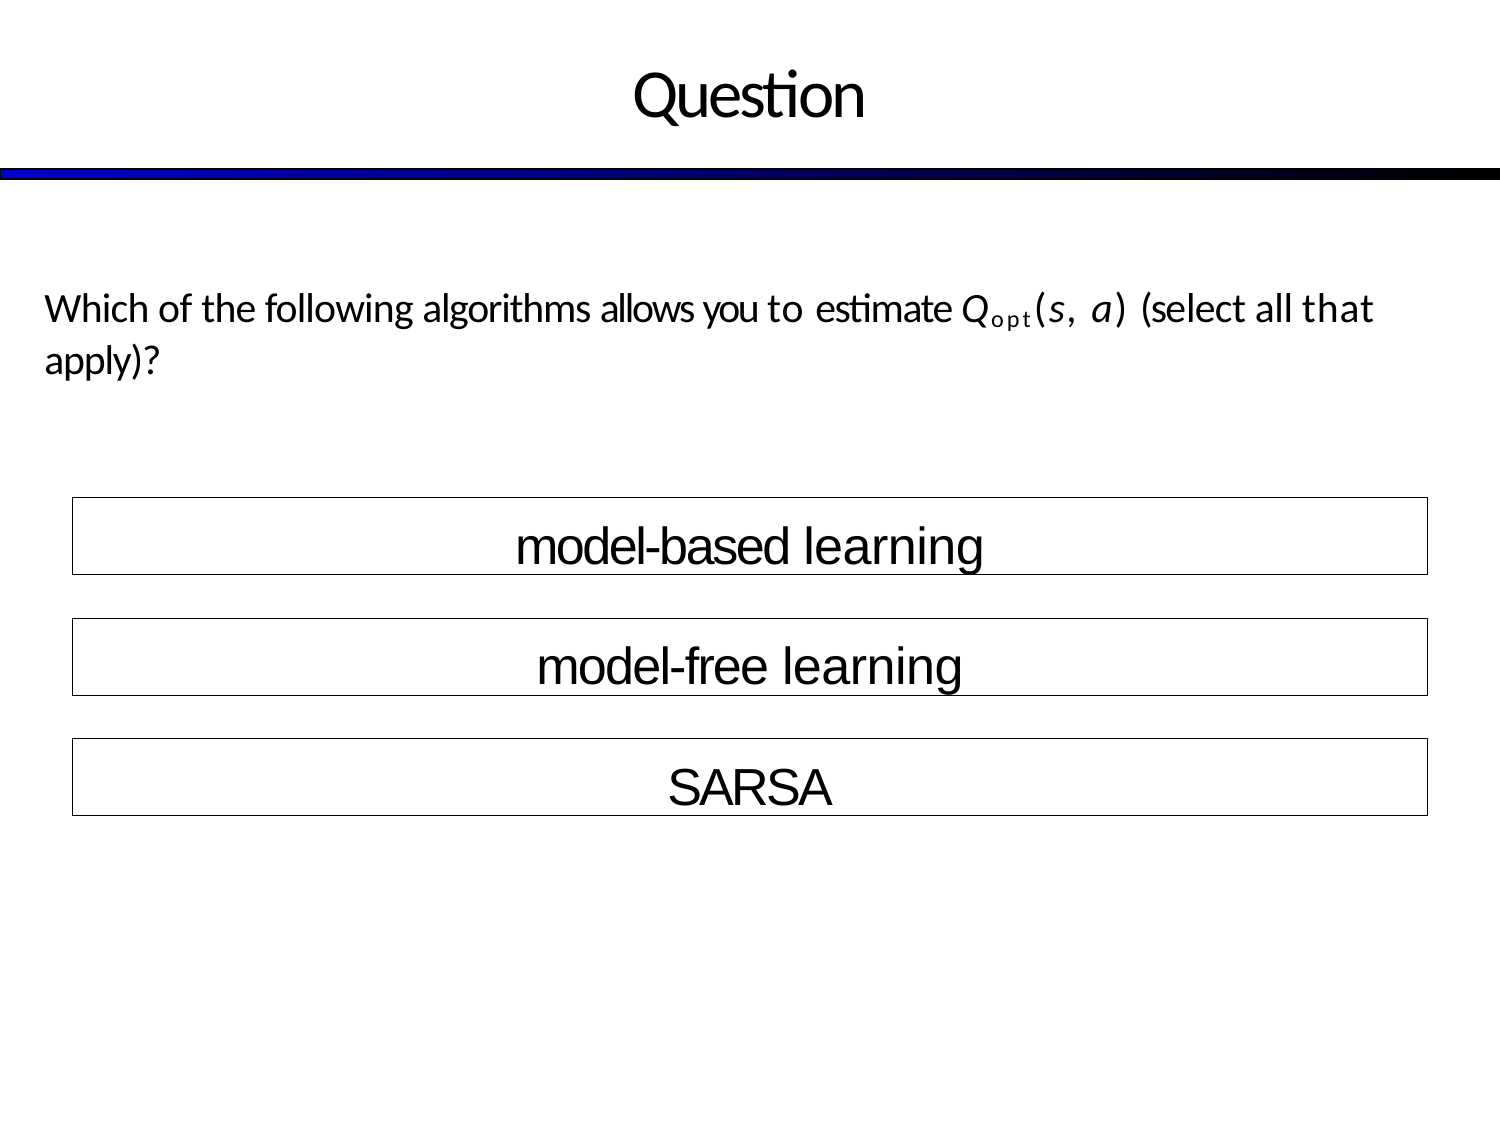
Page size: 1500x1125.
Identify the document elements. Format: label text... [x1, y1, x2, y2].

text_box model-based learning [72, 497, 1428, 575]
text_box Which of the following algorithms allows you to estimate Qopt(s, a) (select all that apply)? [38, 278, 1462, 384]
text_box SARSA [72, 738, 1428, 816]
text_box model-free learning [72, 618, 1428, 696]
title Question [0, 0, 1500, 184]
